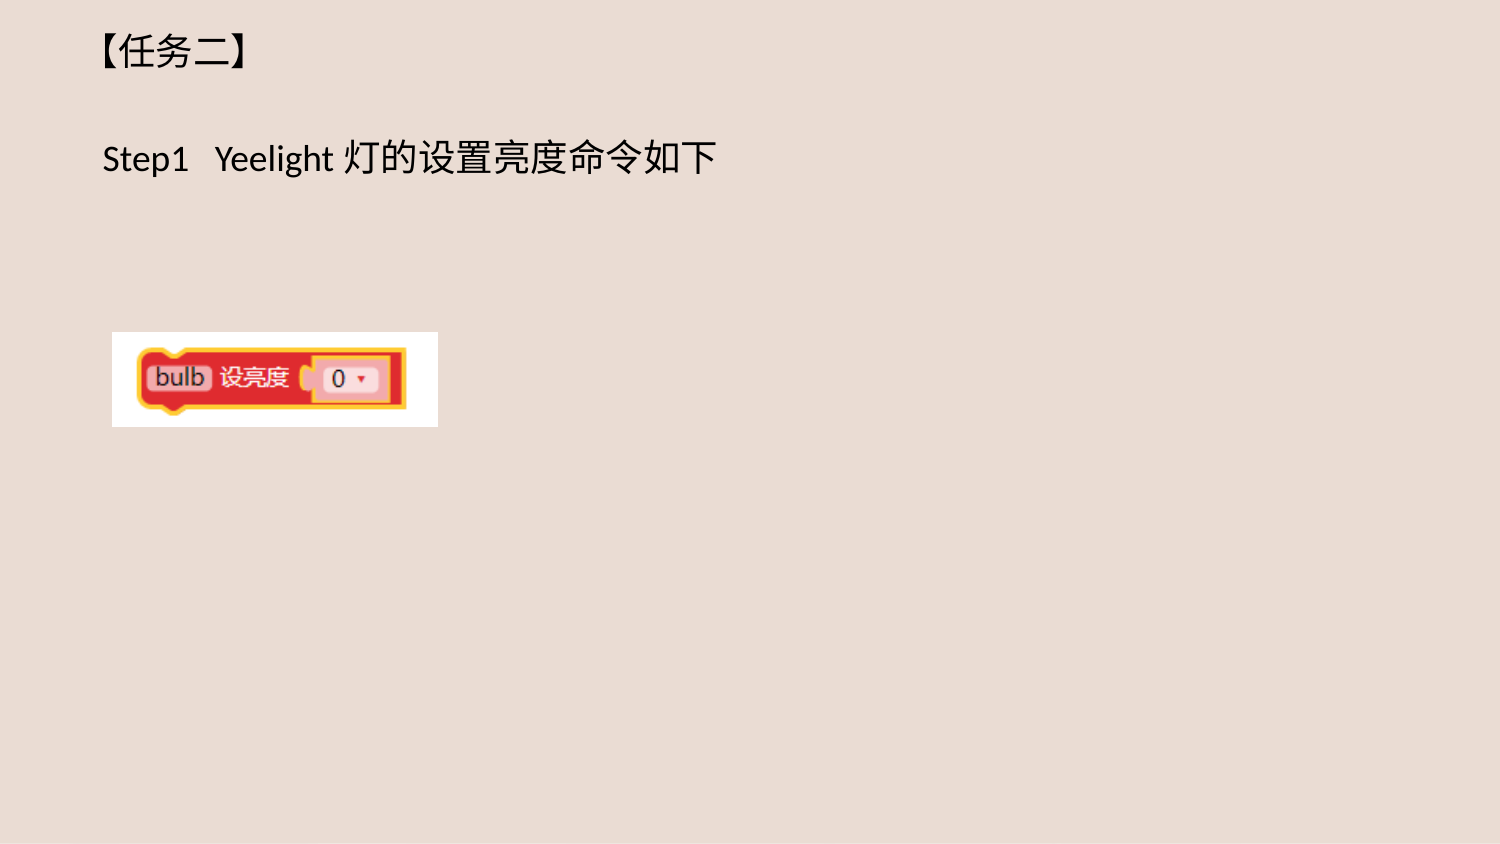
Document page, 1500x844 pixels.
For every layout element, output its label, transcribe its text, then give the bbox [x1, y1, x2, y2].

text_box 【任务二】 [66, 20, 292, 80]
picture [111, 332, 438, 427]
text_box Step1 Yeelight灯的设置亮度命令如下 [87, 126, 734, 187]
